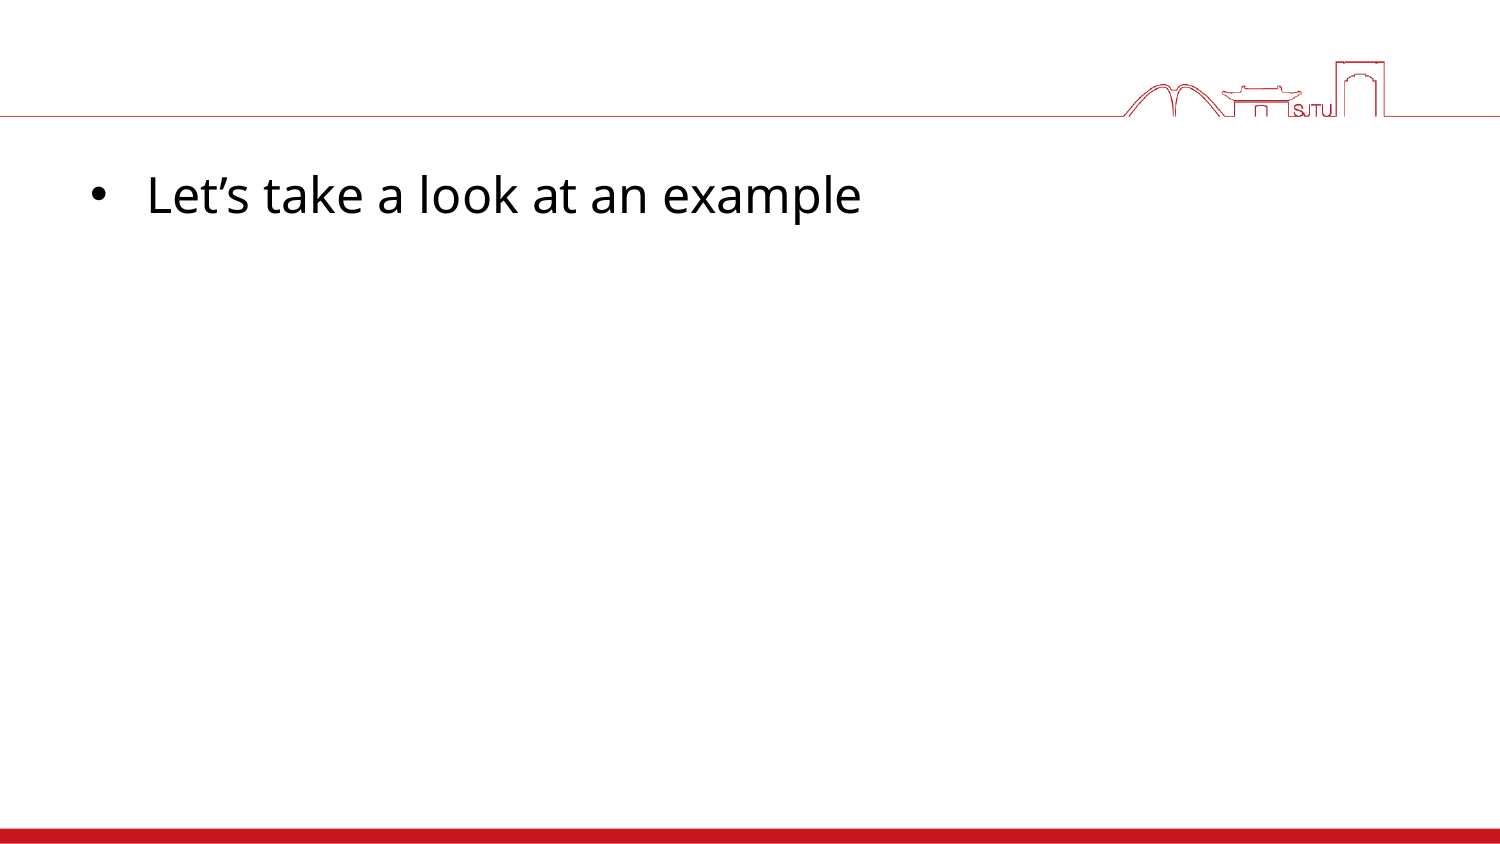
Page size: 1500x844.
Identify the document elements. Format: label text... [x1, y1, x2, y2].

list Let’s take a look at an example [74, 155, 1426, 783]
picture [0, 61, 1500, 117]
